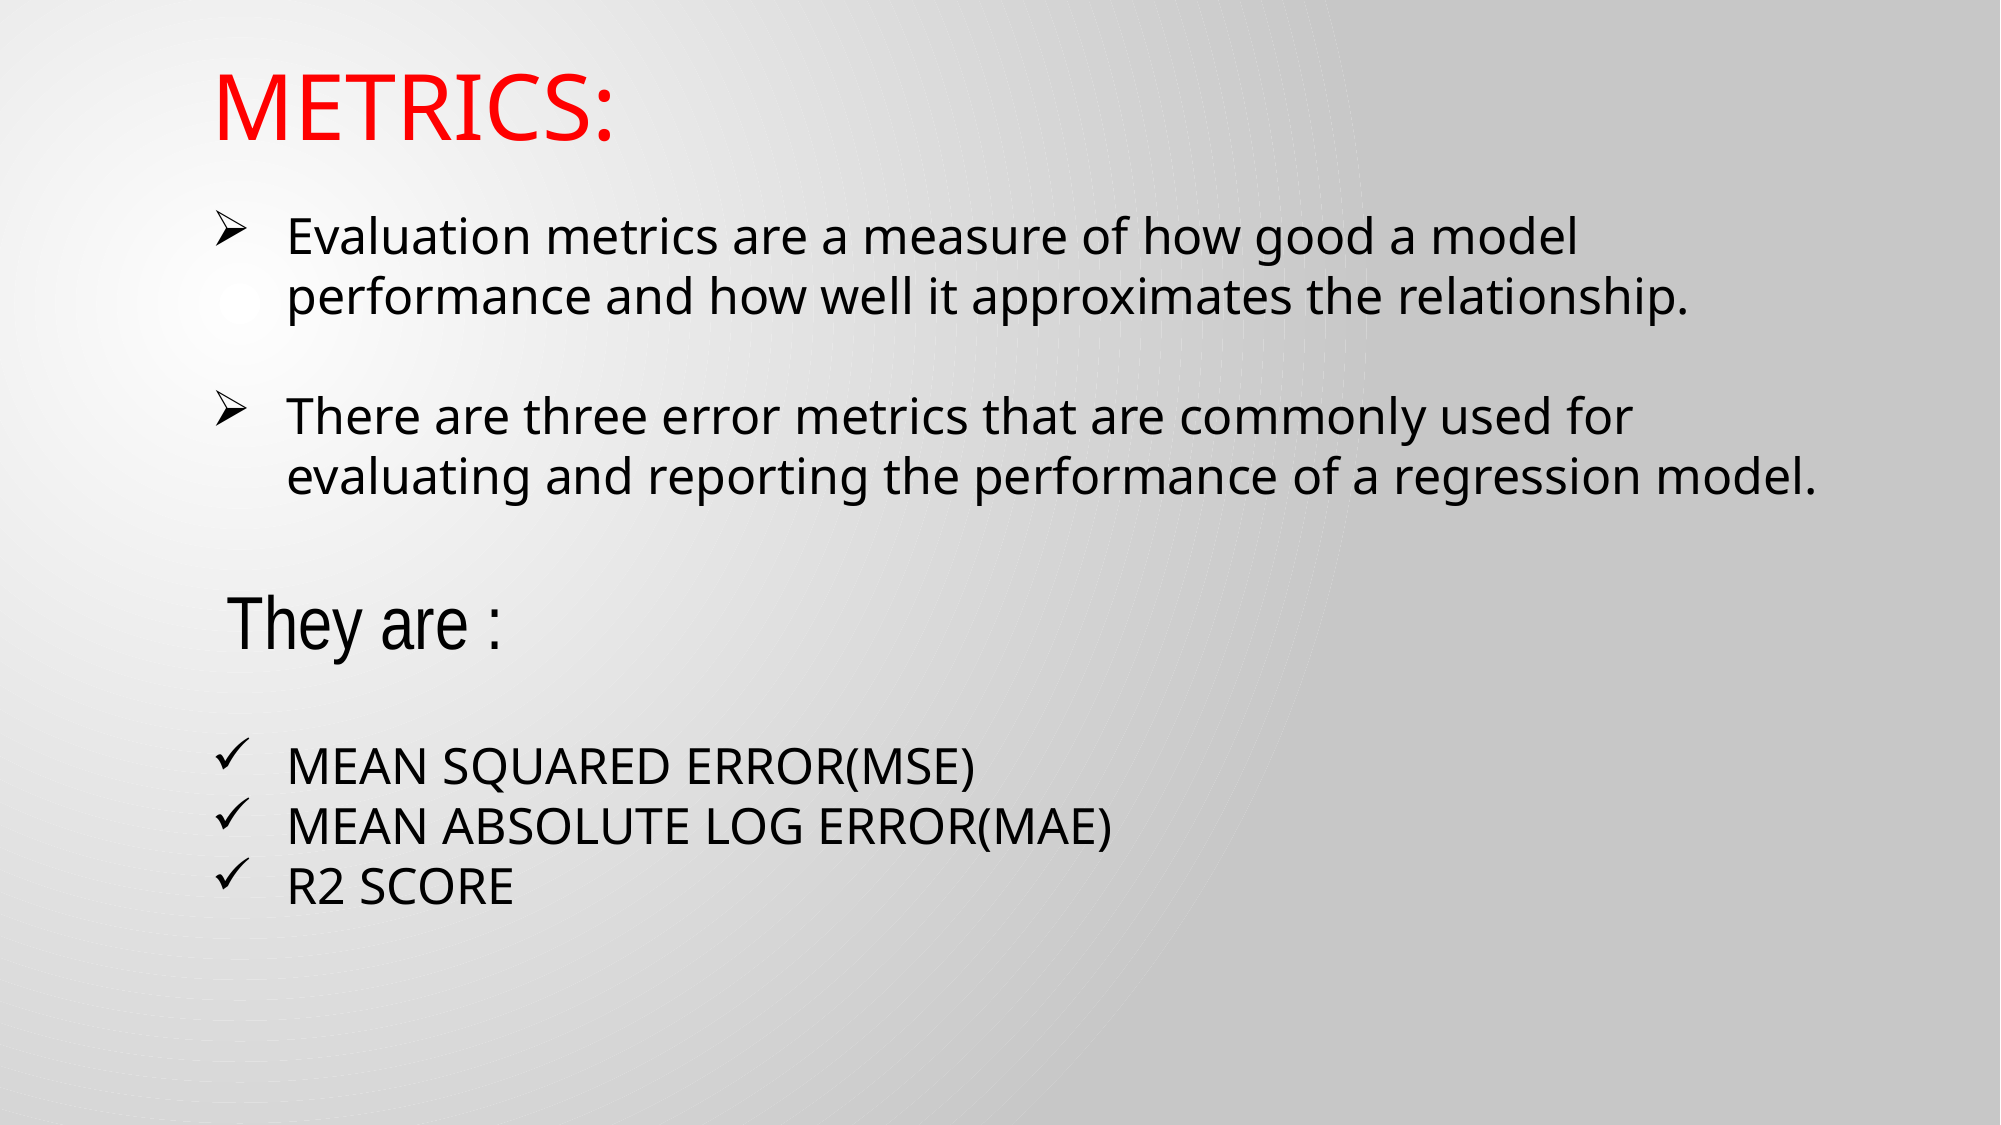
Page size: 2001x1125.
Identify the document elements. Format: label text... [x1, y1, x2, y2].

text_box METRICS: Evaluation metrics are a measure of how good a model performance and how well it approximates the relationship. There are three error metrics that are commonly used for evaluating and reporting the performance of a regression model. They are : MEAN SQUARED ERROR(MSE) MEAN ABSOLUTE LOG ERROR(MAE) R2 SCORE [196, 41, 1878, 1125]
